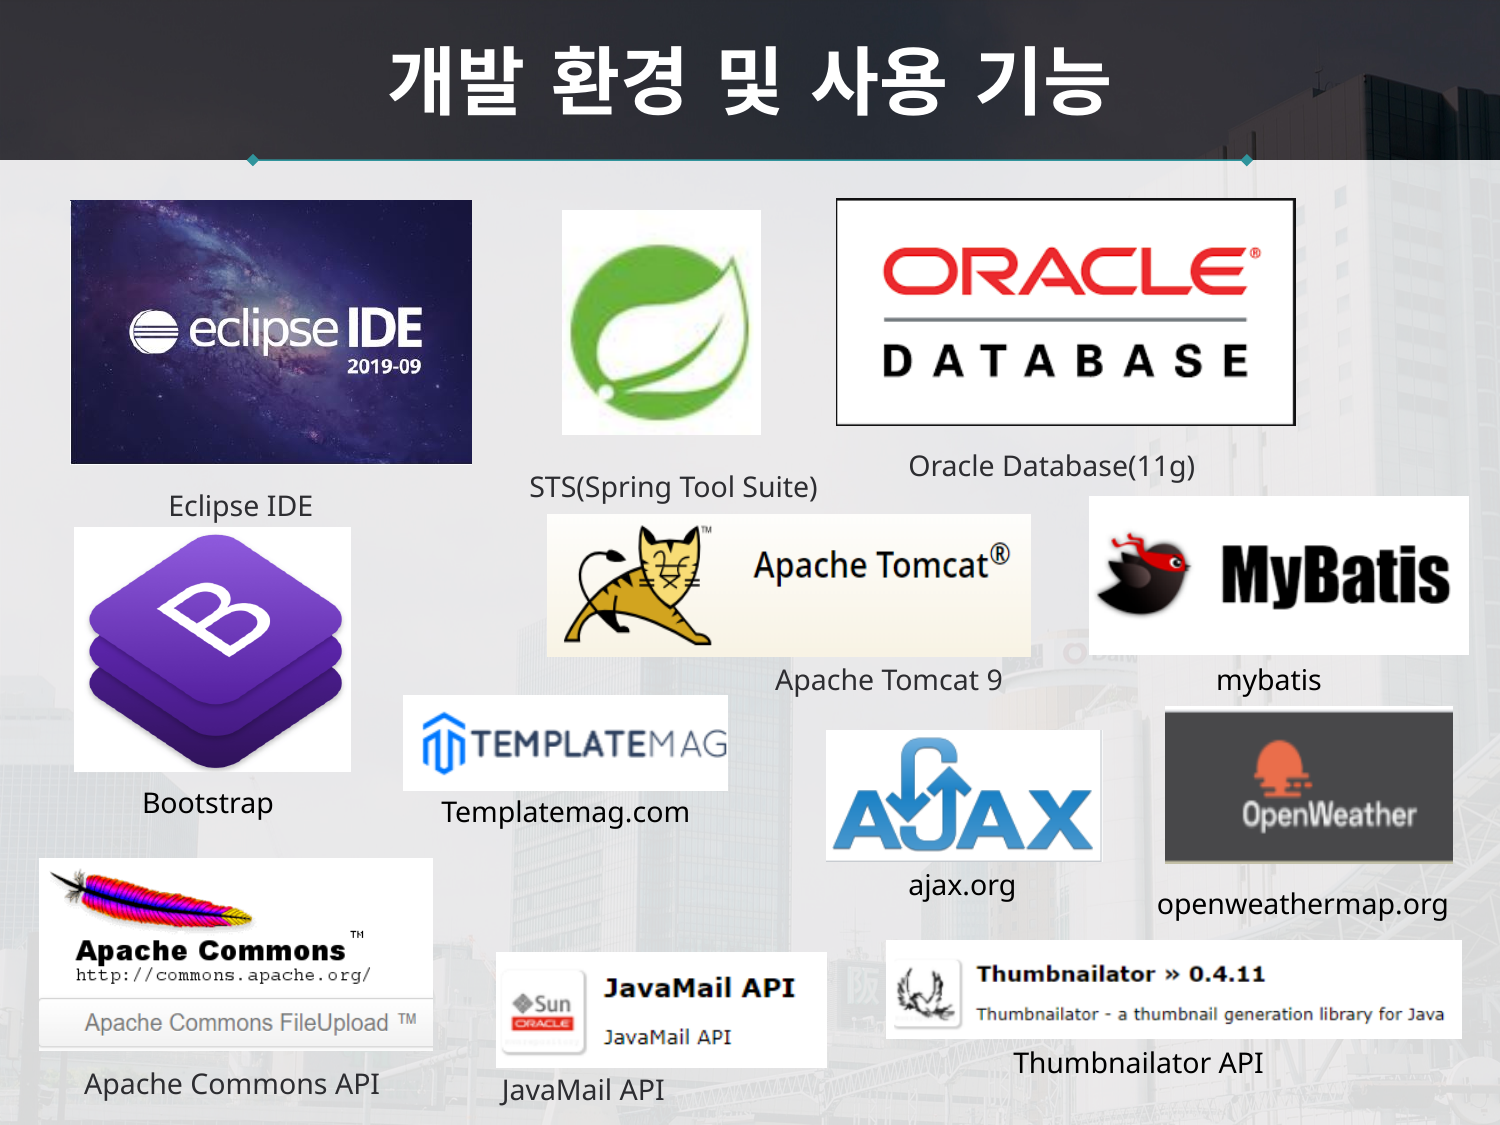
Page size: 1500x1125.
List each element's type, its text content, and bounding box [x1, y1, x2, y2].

picture [836, 198, 1296, 426]
picture [73, 526, 351, 773]
picture [0, 0, 1500, 160]
picture [547, 514, 1032, 657]
picture [39, 858, 433, 1051]
text_box Thumbnailator API [998, 1048, 1333, 1082]
text_box JavaMail API [487, 1064, 821, 1108]
picture [496, 951, 827, 1068]
picture [825, 729, 1103, 862]
picture [886, 940, 1462, 1040]
picture [70, 200, 472, 465]
text_box Oracle Database(11g) [893, 440, 1228, 484]
text_box STS(Spring Tool Suite) [514, 461, 849, 505]
text_box Eclipse IDE [153, 480, 488, 525]
text_box Apache Tomcat 9 [760, 654, 1094, 698]
text_box 개발 환경 및 사용 기능 [103, 38, 1397, 133]
picture [402, 694, 729, 791]
text_box Bootstrap [127, 777, 426, 821]
picture [1088, 496, 1469, 655]
text_box mybatis [1201, 654, 1500, 698]
picture [1165, 705, 1453, 865]
text_box Templatemag.com [426, 786, 761, 831]
text_box openweathermap.org [1142, 878, 1476, 923]
picture [561, 209, 761, 435]
text_box ajax.org [893, 859, 1228, 903]
text_box Apache Commons API [69, 1058, 403, 1103]
